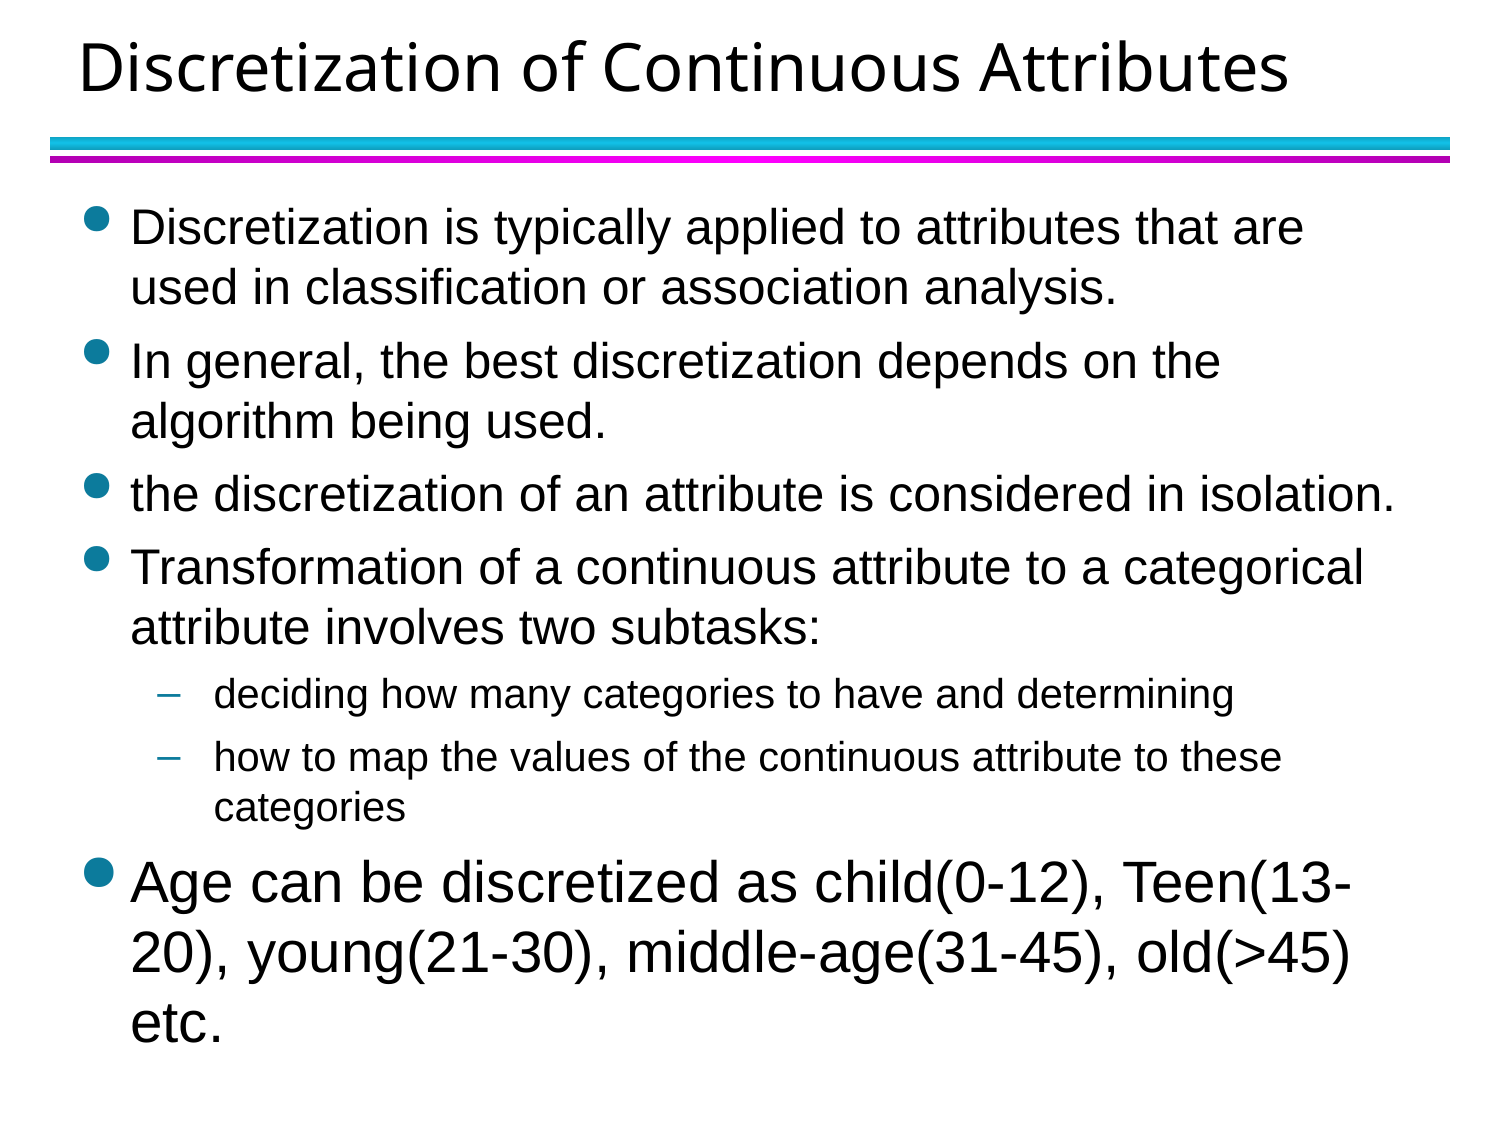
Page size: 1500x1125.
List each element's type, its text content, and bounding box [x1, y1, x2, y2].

title Discretization of Continuous Attributes [62, 24, 1421, 113]
list Discretization is typically applied to attributes that are used in classification or association analysis. In general, the best discretization depends on the algorithm being used. the discretization of an attribute is considered in isolation. Transformation of a continuous attribute to a categorical attribute involves two subtasks: deciding how many categories to have and determining how to map the values of the continuous attribute to these categories Age can be discretized as child(0-12), Teen(13-20), young(21-30), middle-age(31-45), old(>45) etc. [67, 187, 1432, 1038]
